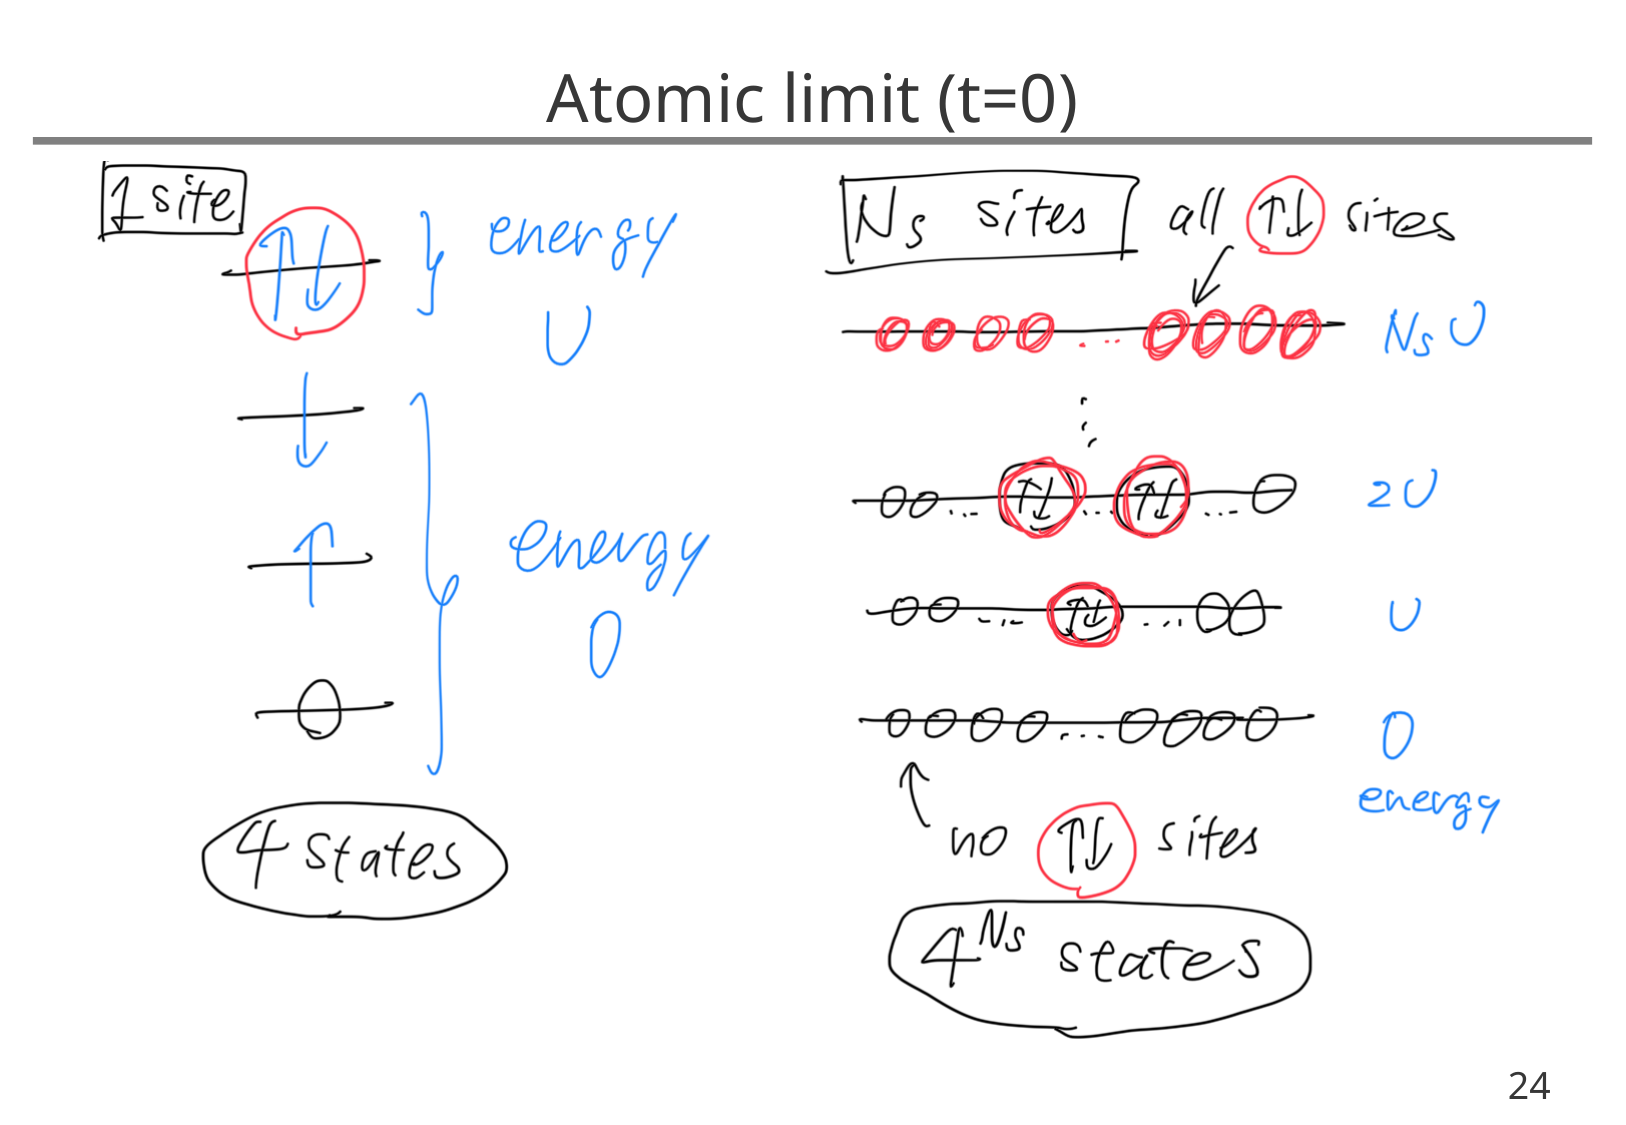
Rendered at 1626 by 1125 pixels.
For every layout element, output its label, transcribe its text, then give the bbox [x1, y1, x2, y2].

title Atomic limit (t=0) [44, 48, 1581, 130]
slide_number 24 [1462, 1054, 1597, 1107]
picture [44, 161, 1583, 1105]
